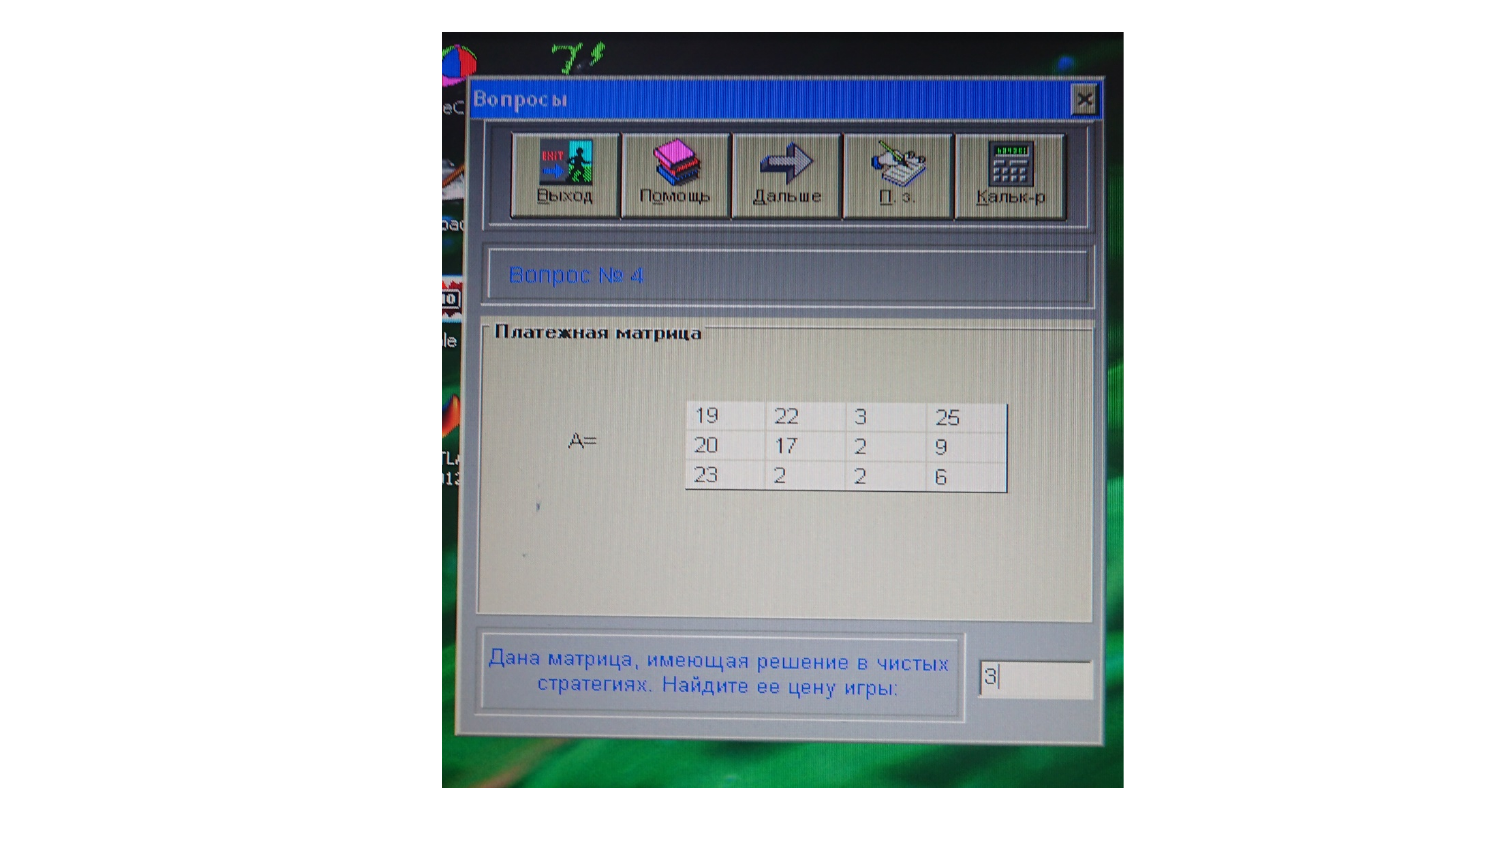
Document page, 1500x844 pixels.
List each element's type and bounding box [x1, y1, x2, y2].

picture [441, 31, 1124, 789]
